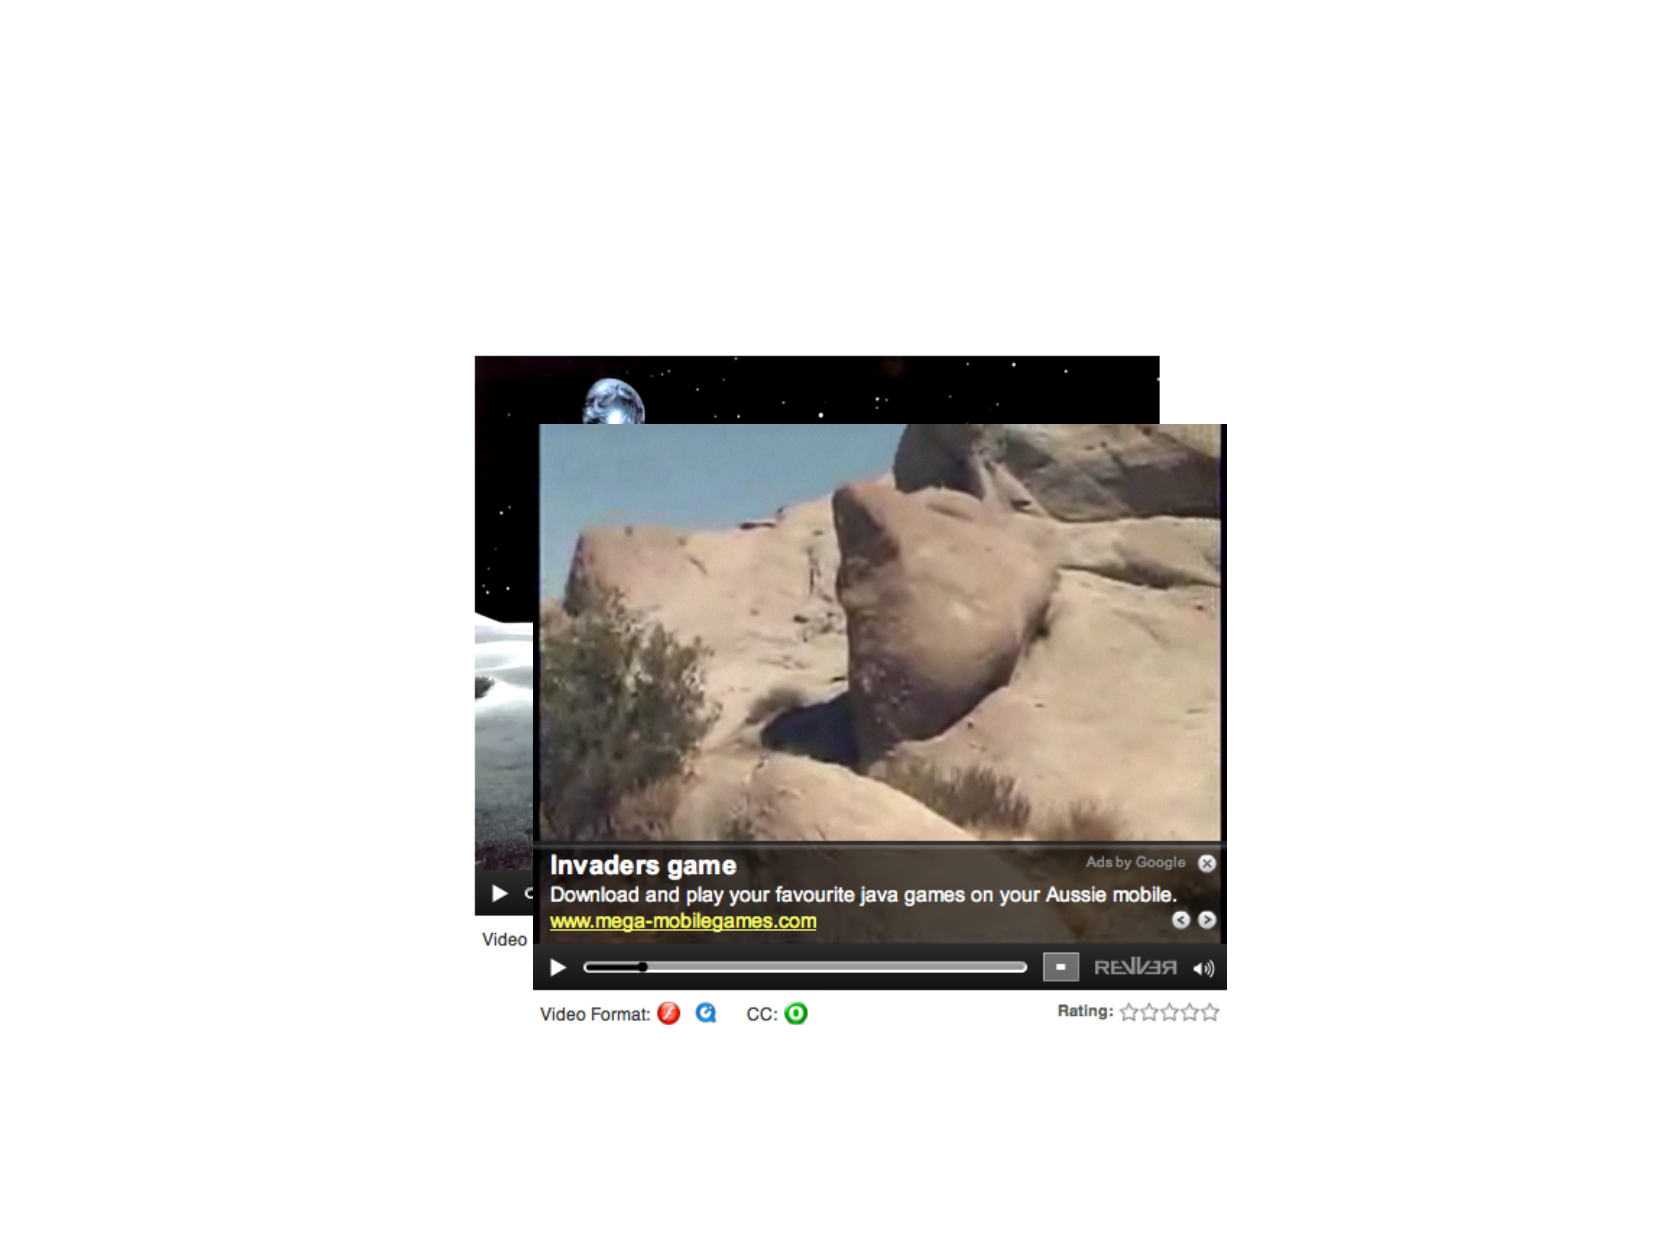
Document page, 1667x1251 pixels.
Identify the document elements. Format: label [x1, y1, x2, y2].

picture [468, 349, 1227, 1041]
